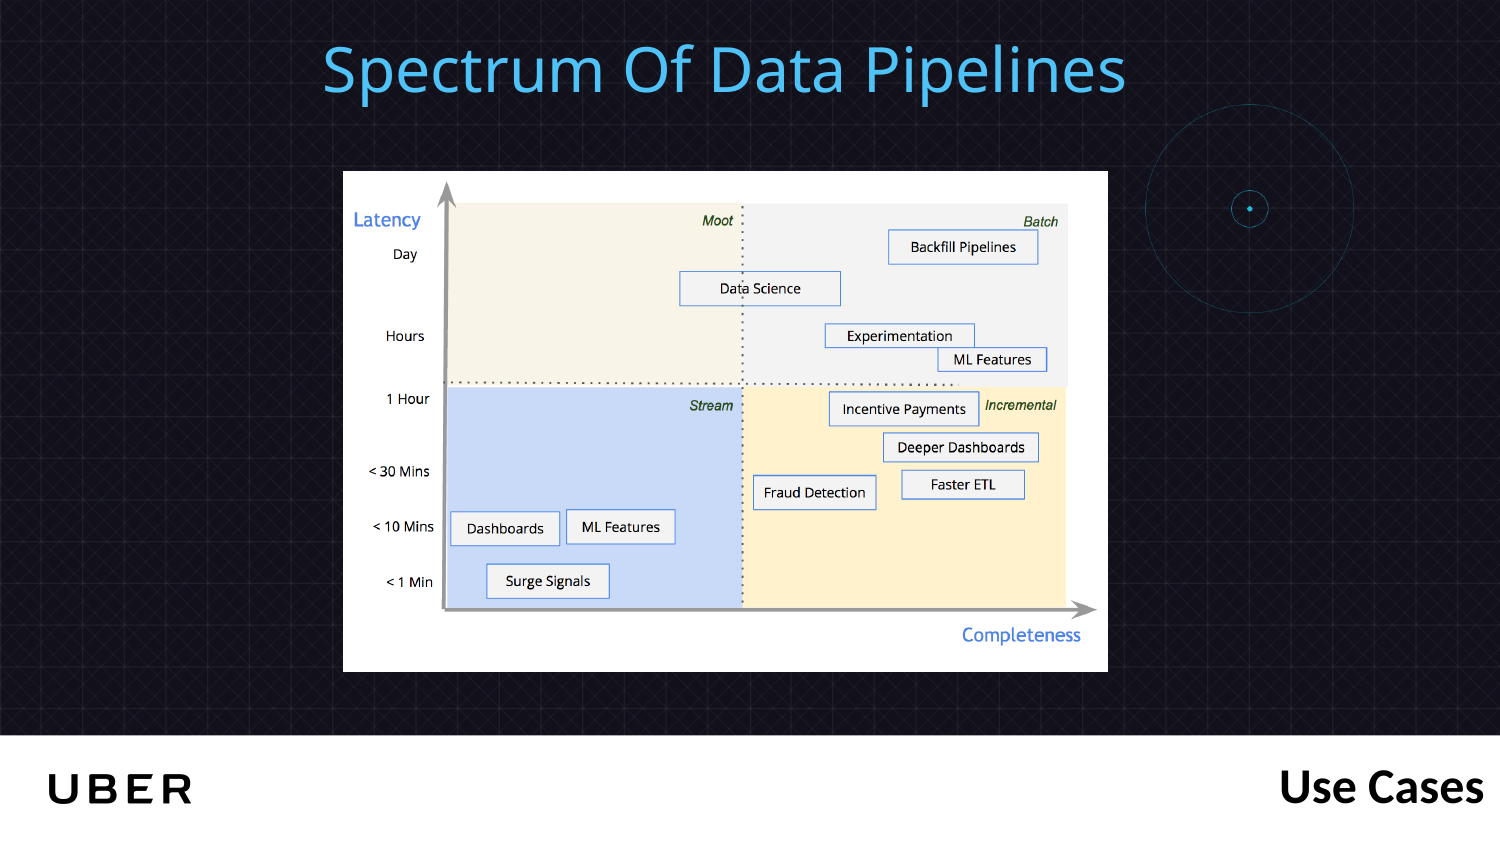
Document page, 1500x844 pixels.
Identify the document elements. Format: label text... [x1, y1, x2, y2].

picture [0, 0, 1500, 735]
text_box Use Cases [814, 738, 1500, 844]
picture [20, 745, 220, 833]
text_box Spectrum Of Data Pipelines [123, 15, 1327, 99]
